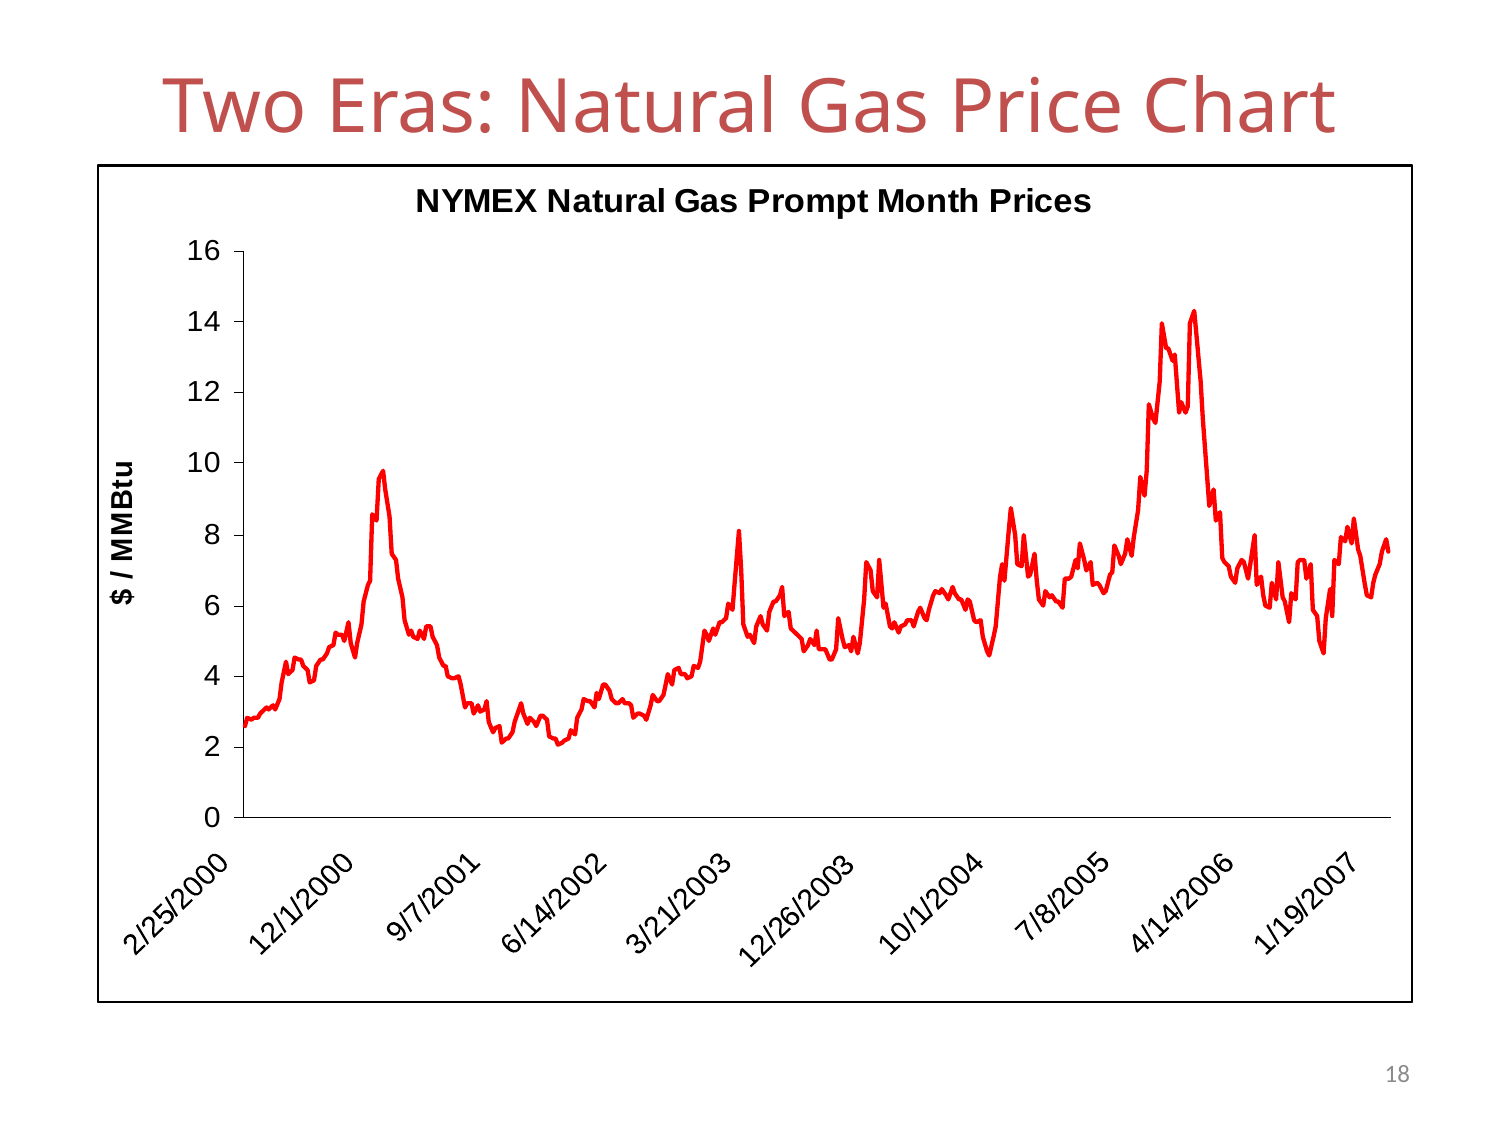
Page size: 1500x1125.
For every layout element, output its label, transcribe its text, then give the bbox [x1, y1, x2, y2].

picture [87, 154, 1426, 1013]
text_box Two Eras: Natural Gas Price Chart [0, 49, 1500, 156]
slide_number 18 [1074, 1042, 1425, 1103]
